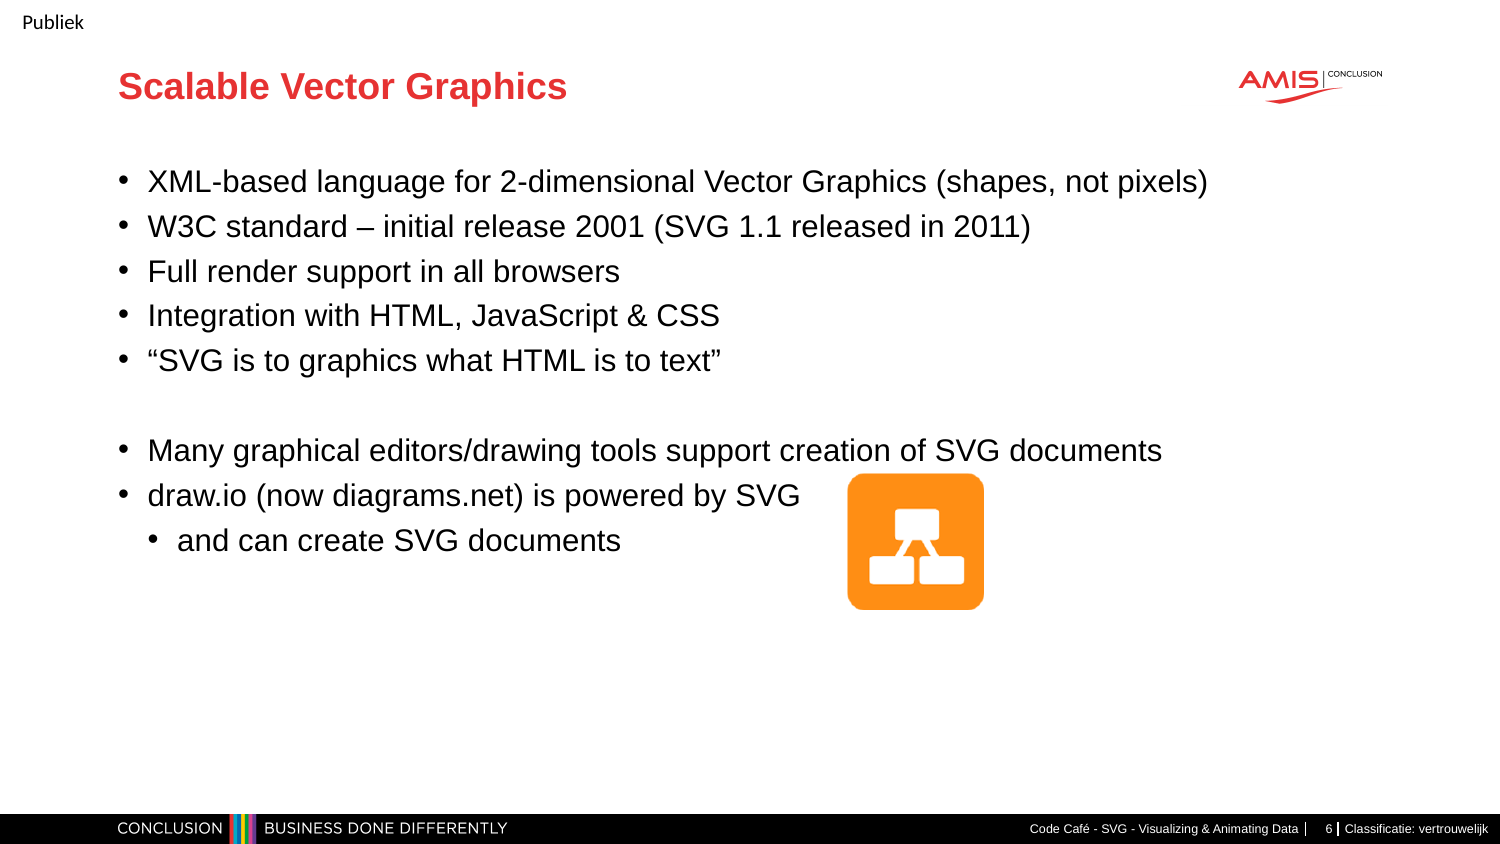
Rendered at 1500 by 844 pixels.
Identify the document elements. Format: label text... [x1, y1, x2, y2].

footer Code Café - SVG - Visualizing & Animating Data [814, 820, 1299, 839]
picture [1205, 59, 1388, 106]
picture [0, 814, 236, 844]
list XML-based language for 2-dimensional Vector Graphics (shapes, not pixels) W3C standard – initial release 2001 (SVG 1.1 released in 2011) Full render support in all browsers Integration with HTML, JavaScript & CSS “SVG is to graphics what HTML is to text” Many graphical editors/drawing tools support creation of SVG documents draw.io (now diagrams.net) is powered by SVG and can create SVG documents [118, 153, 1233, 774]
picture [239, 814, 1500, 844]
title Scalable Vector Graphics [118, 47, 1205, 130]
picture [837, 463, 994, 620]
slide_number 6 [1309, 820, 1333, 839]
